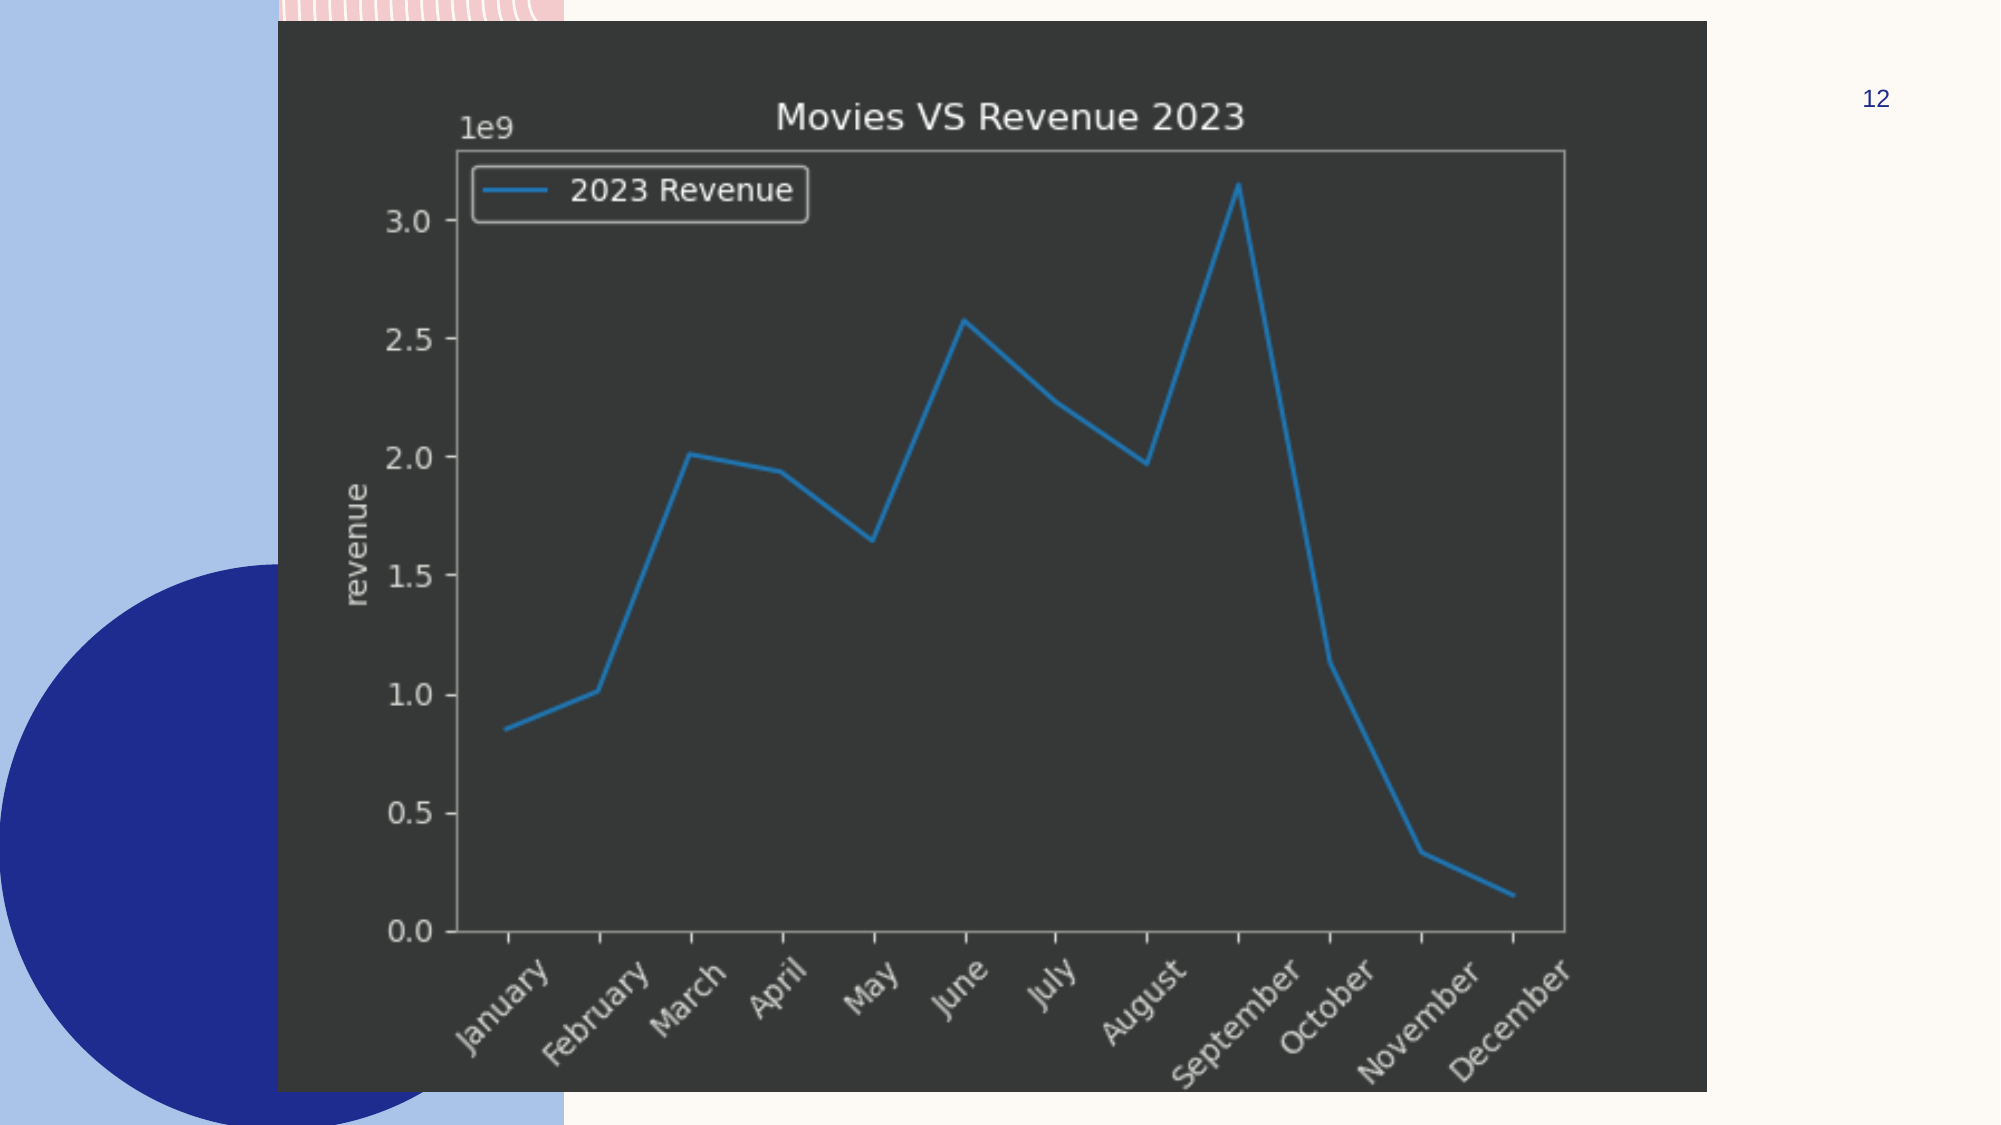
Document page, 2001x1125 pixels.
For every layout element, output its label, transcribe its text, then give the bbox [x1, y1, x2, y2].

picture [278, 0, 1707, 1093]
slide_number 12 [1795, 75, 1958, 120]
